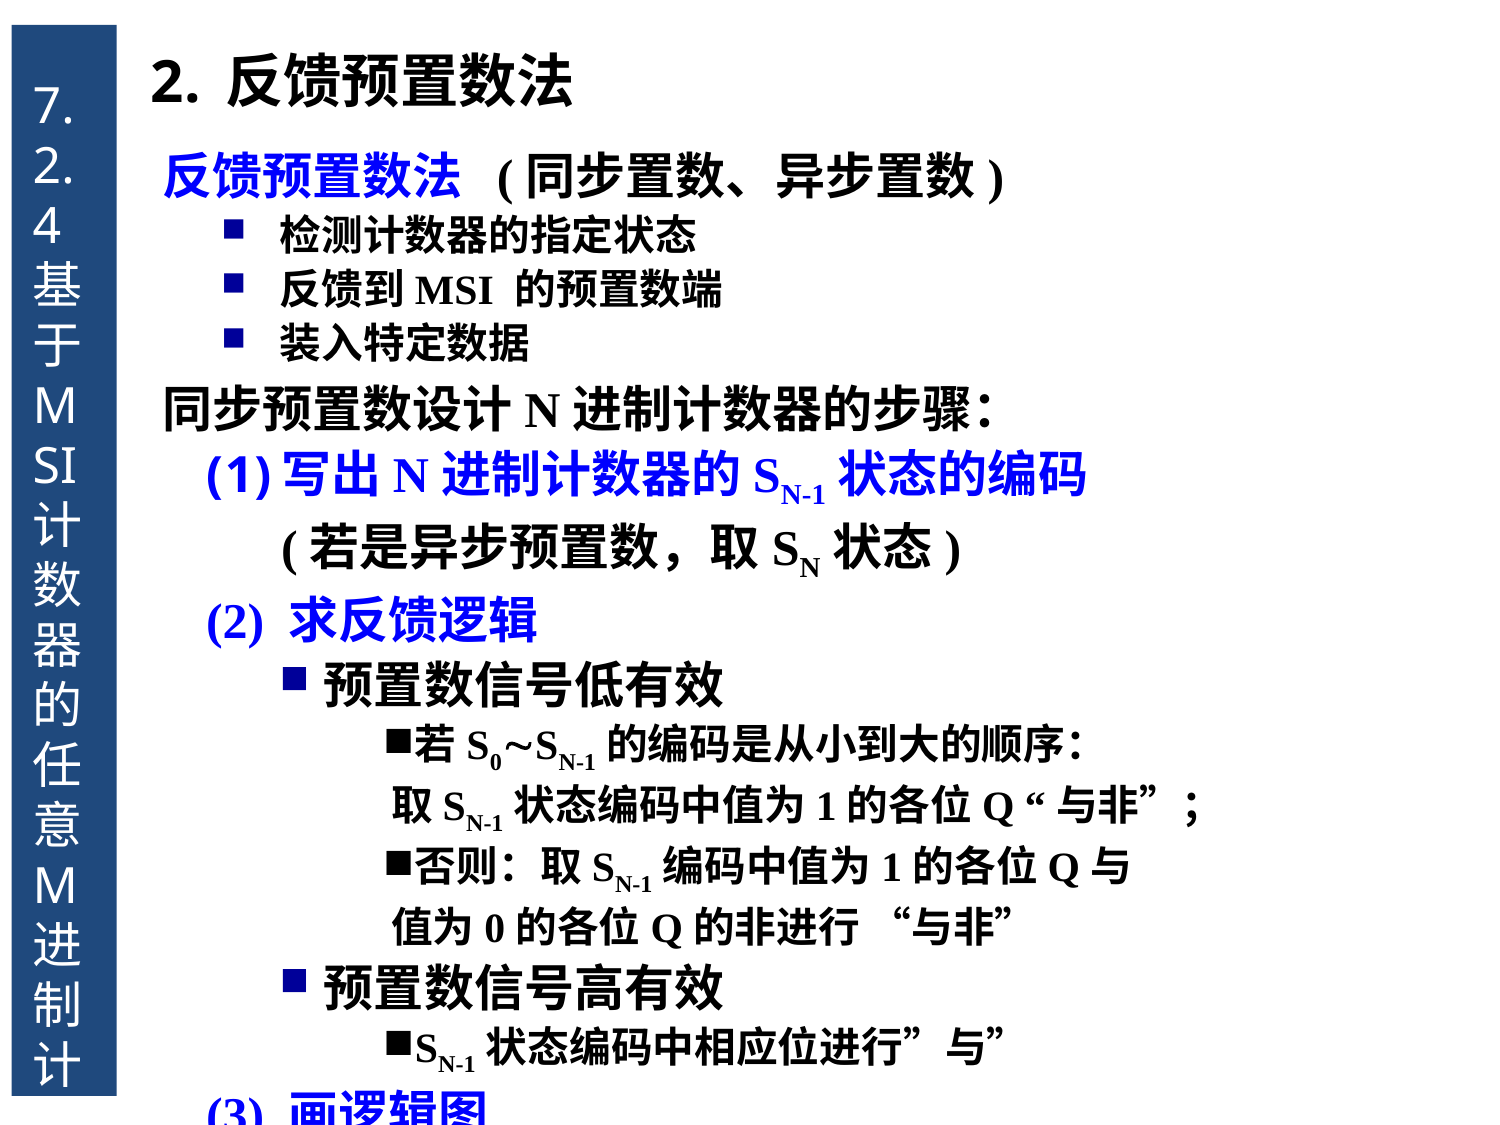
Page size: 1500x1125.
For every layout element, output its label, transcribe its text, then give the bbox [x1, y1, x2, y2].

title 7.2.4 基于MSI计数器的任意M进制计数器 [17, 66, 115, 1075]
text_box 反馈预置数法 (同步置数、异步置数) 检测计数器的指定状态 反馈到MSI 的预置数端 装入特定数据 同步预置数设计N进制计数器的步骤： 写出N进制计数器的SN-1状态的编码 (若是异步预置数，取SN状态) (2) 求反馈逻辑 预置数信号低有效 若S0SN-1的编码是从小到大的顺序： 取SN-1状态编码中值为1的各位Q “与非”； 否则：取SN-1编码中值为1的各位Q与 值为0的各位Q的非进行 “与非” 预置数信号高有效 SN-1状态编码中相应位进行”与” (3) 画逻辑图 [147, 137, 1471, 1125]
text_box 反馈预置数法 [135, 36, 1491, 122]
